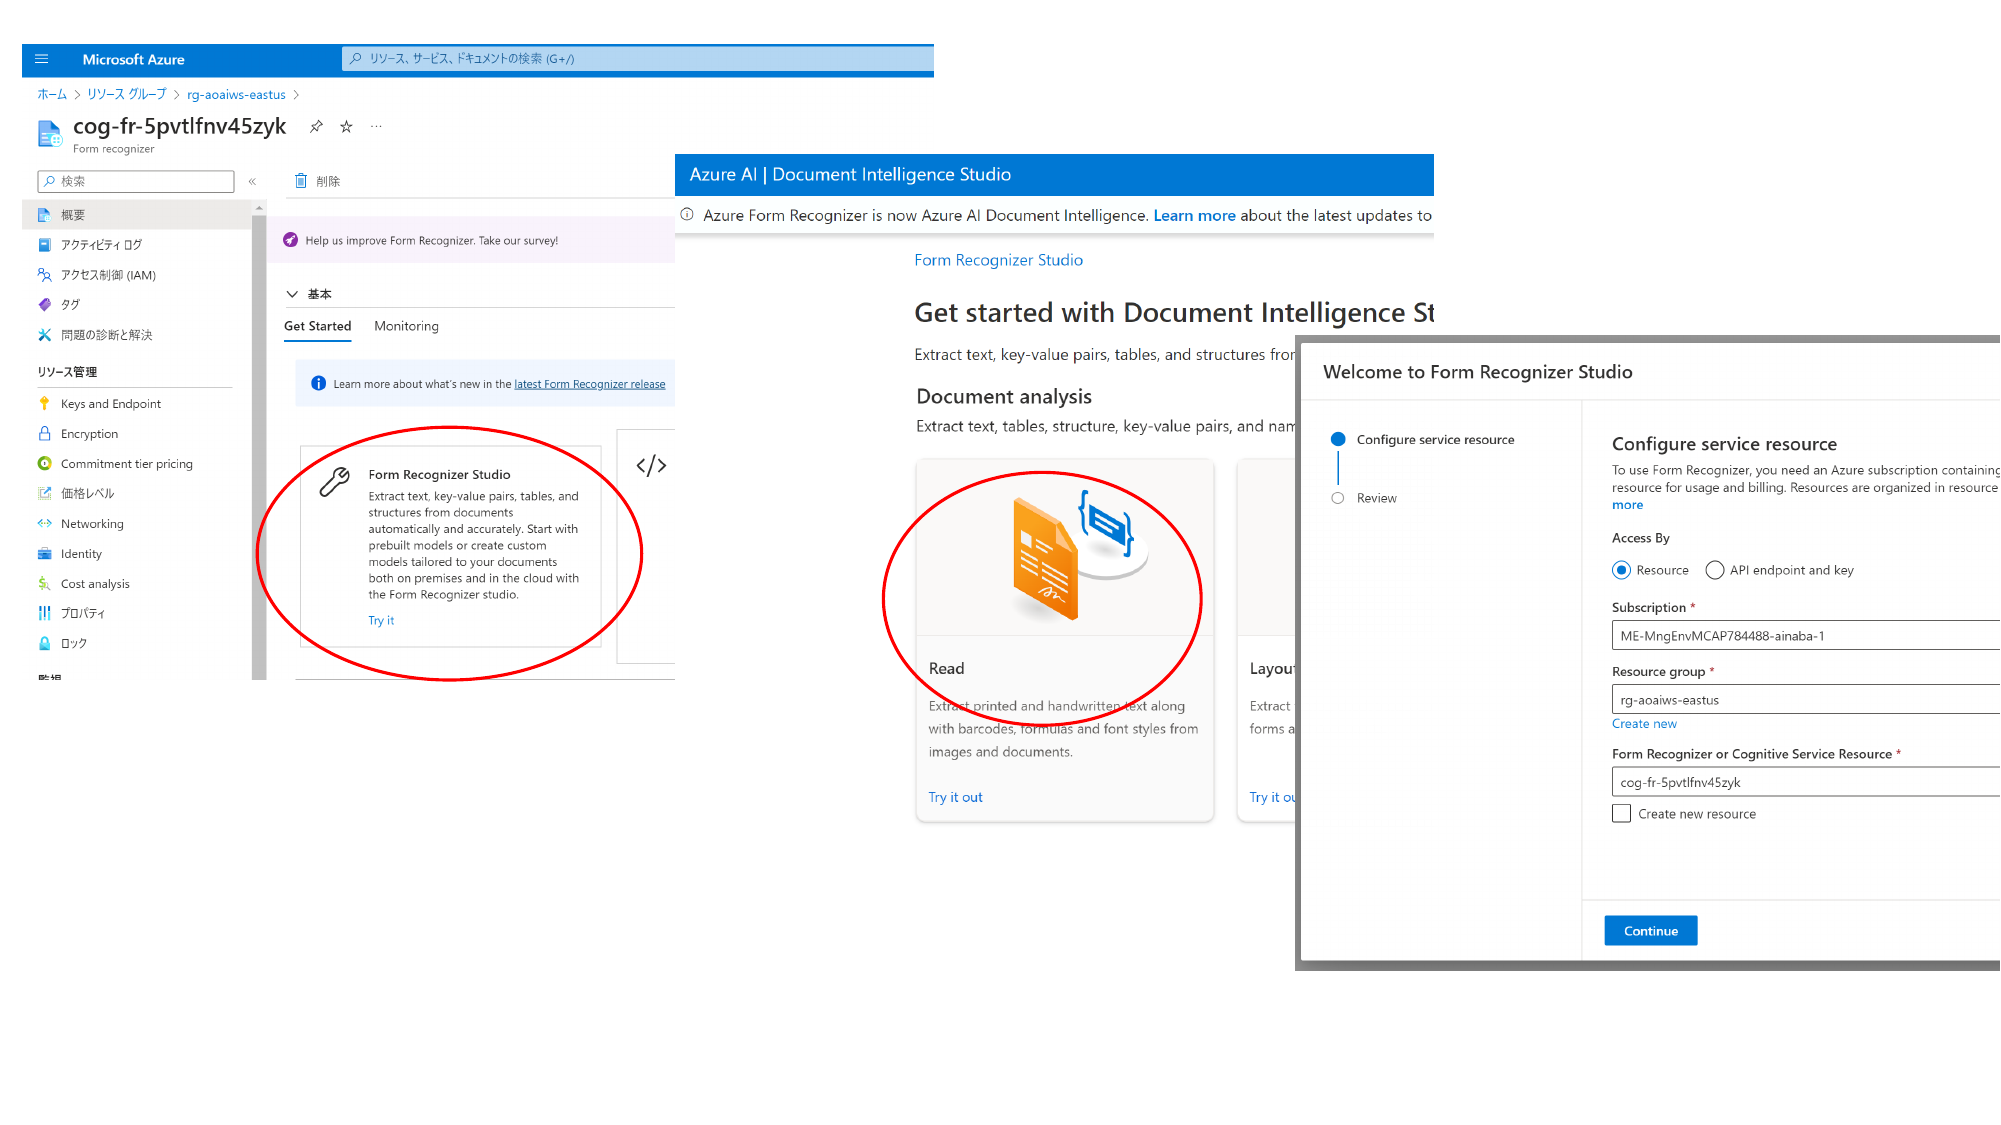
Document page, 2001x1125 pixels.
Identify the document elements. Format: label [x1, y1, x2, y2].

picture [21, 44, 2000, 972]
